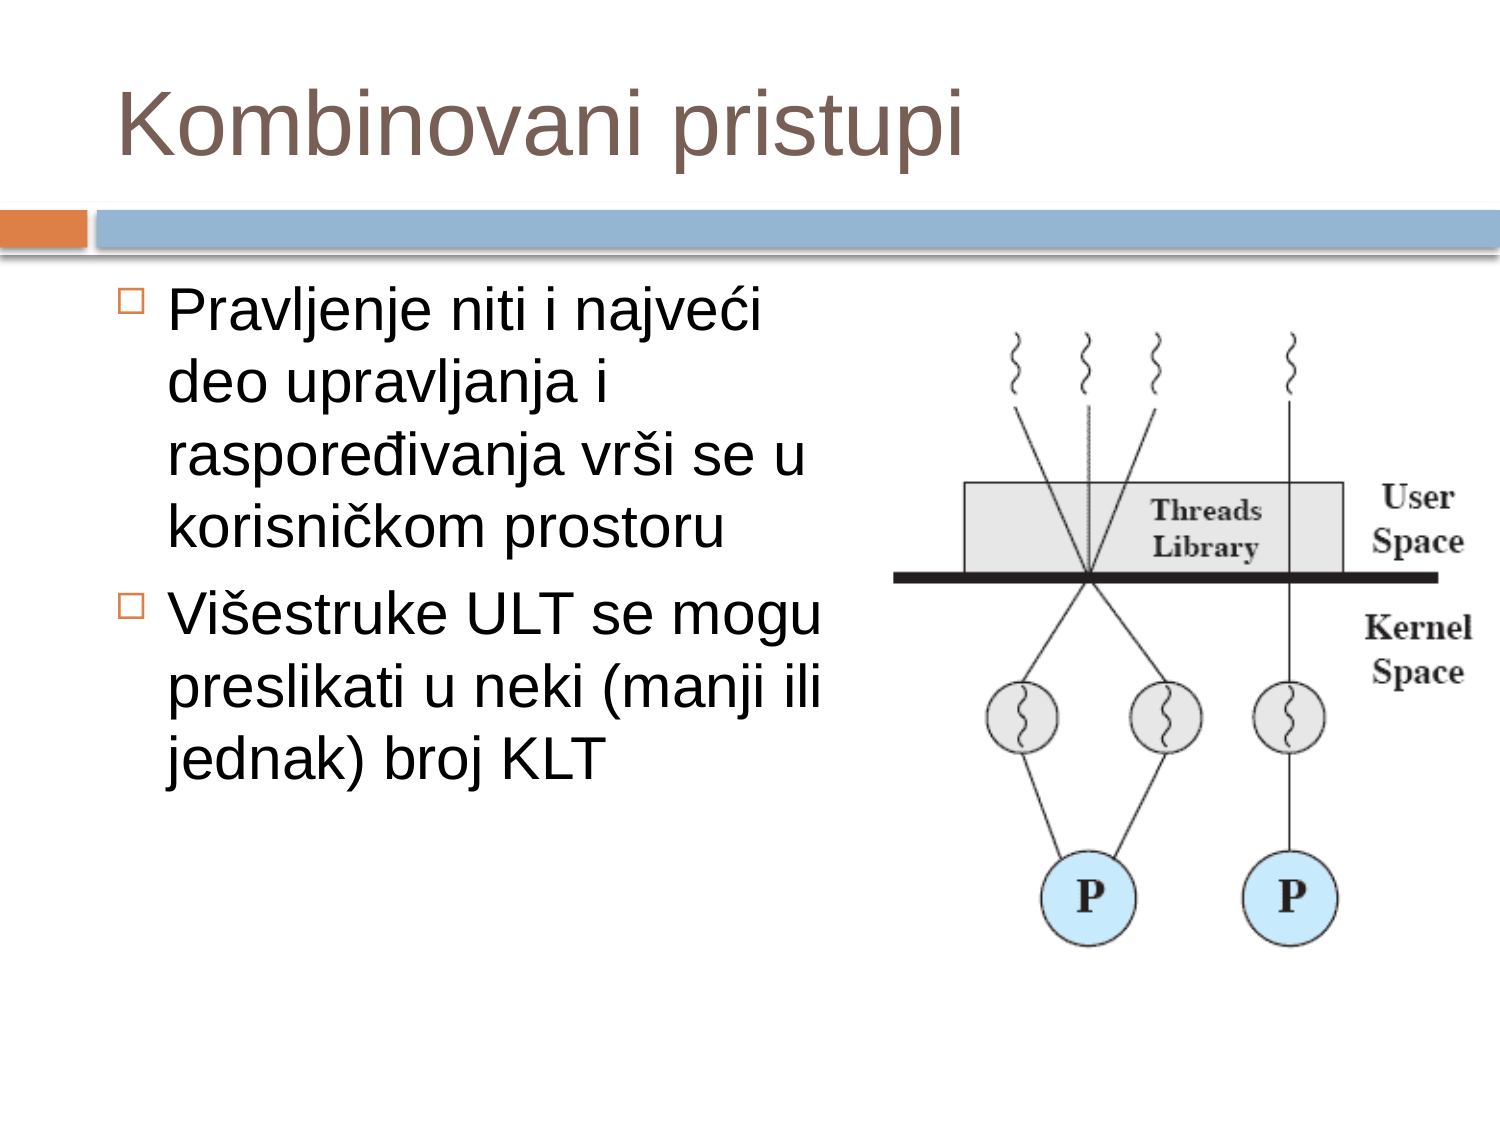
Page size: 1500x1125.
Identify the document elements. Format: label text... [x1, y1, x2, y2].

title Kombinovani pristupi [100, 37, 1438, 200]
picture [893, 312, 1492, 964]
list Pravljenje niti i najveći deo upravljanja i raspoređivanja vrši se u korisničkom prostoru Višestruke ULT se mogu preslikati u neki (manji ili jednak) broj KLT [100, 262, 875, 1050]
